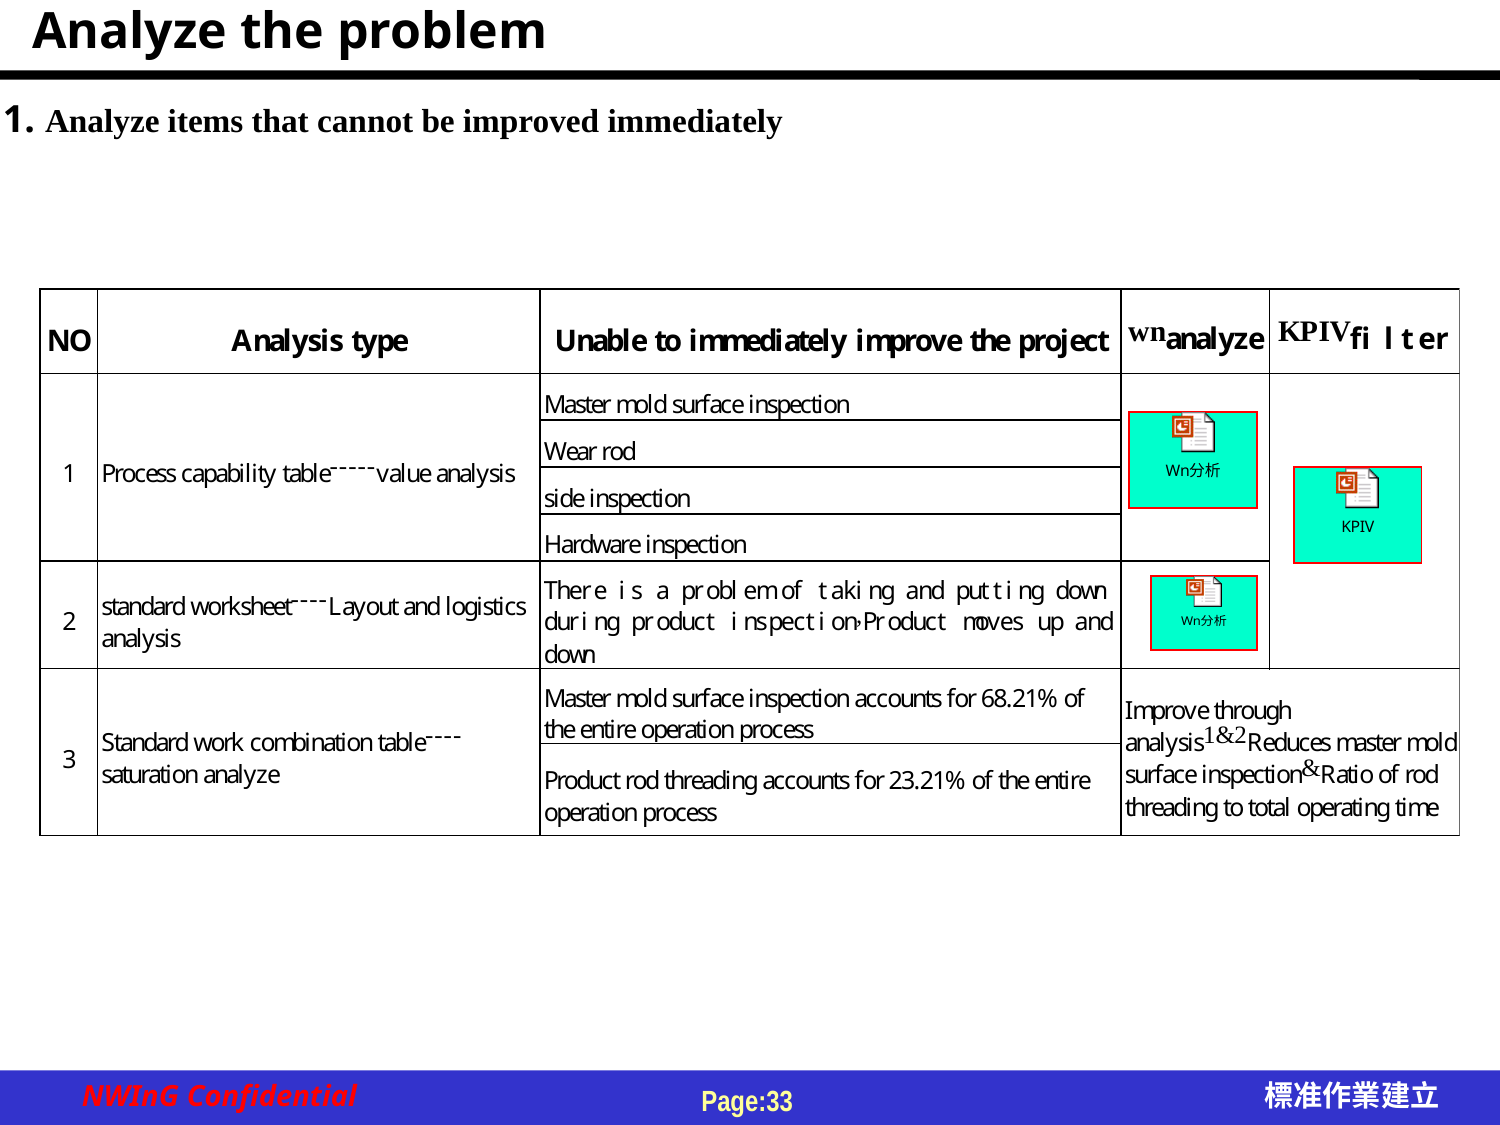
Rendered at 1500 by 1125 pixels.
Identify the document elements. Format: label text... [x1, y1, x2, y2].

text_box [38, 287, 1462, 838]
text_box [1294, 467, 1422, 563]
text_box 1. Analyze items that cannot be improved immediately [0, 100, 1013, 147]
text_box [1129, 411, 1257, 508]
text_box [1151, 576, 1257, 650]
text_box Analyze the problem [29, 7, 691, 65]
